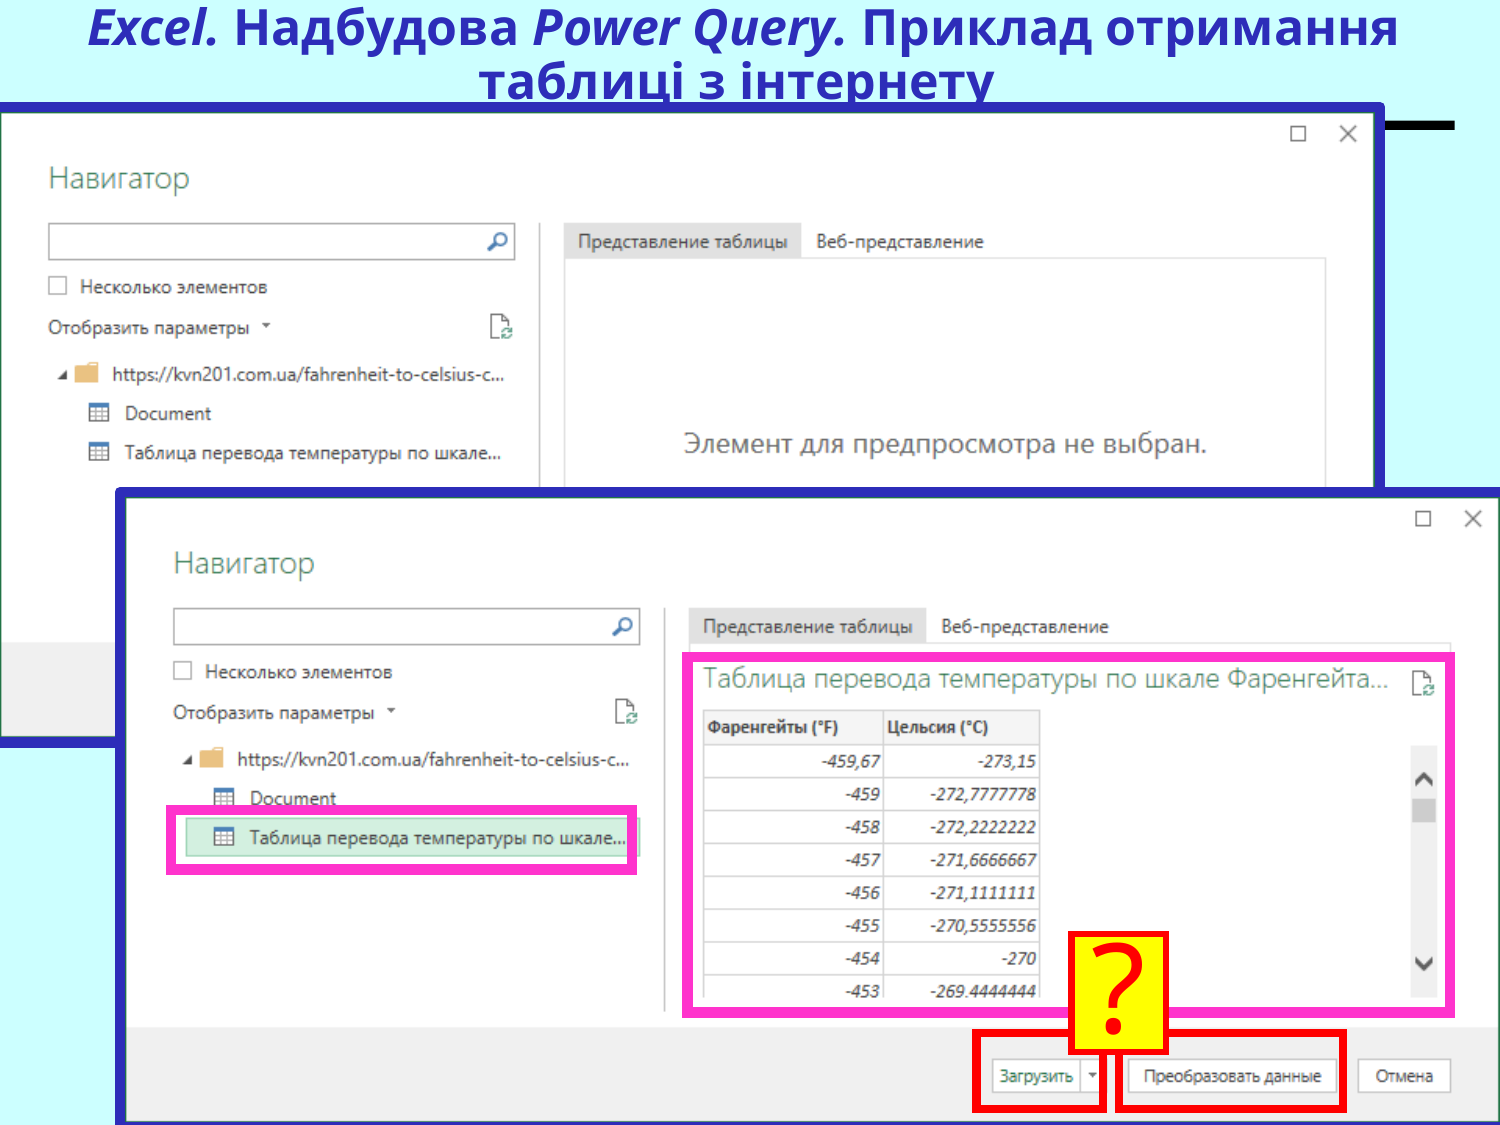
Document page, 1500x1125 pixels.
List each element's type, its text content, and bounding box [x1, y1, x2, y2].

picture [0, 112, 1500, 1123]
text_box Excel. Надбудова Power Query. Приклад отримання таблиці з інтернету [37, 0, 1450, 113]
